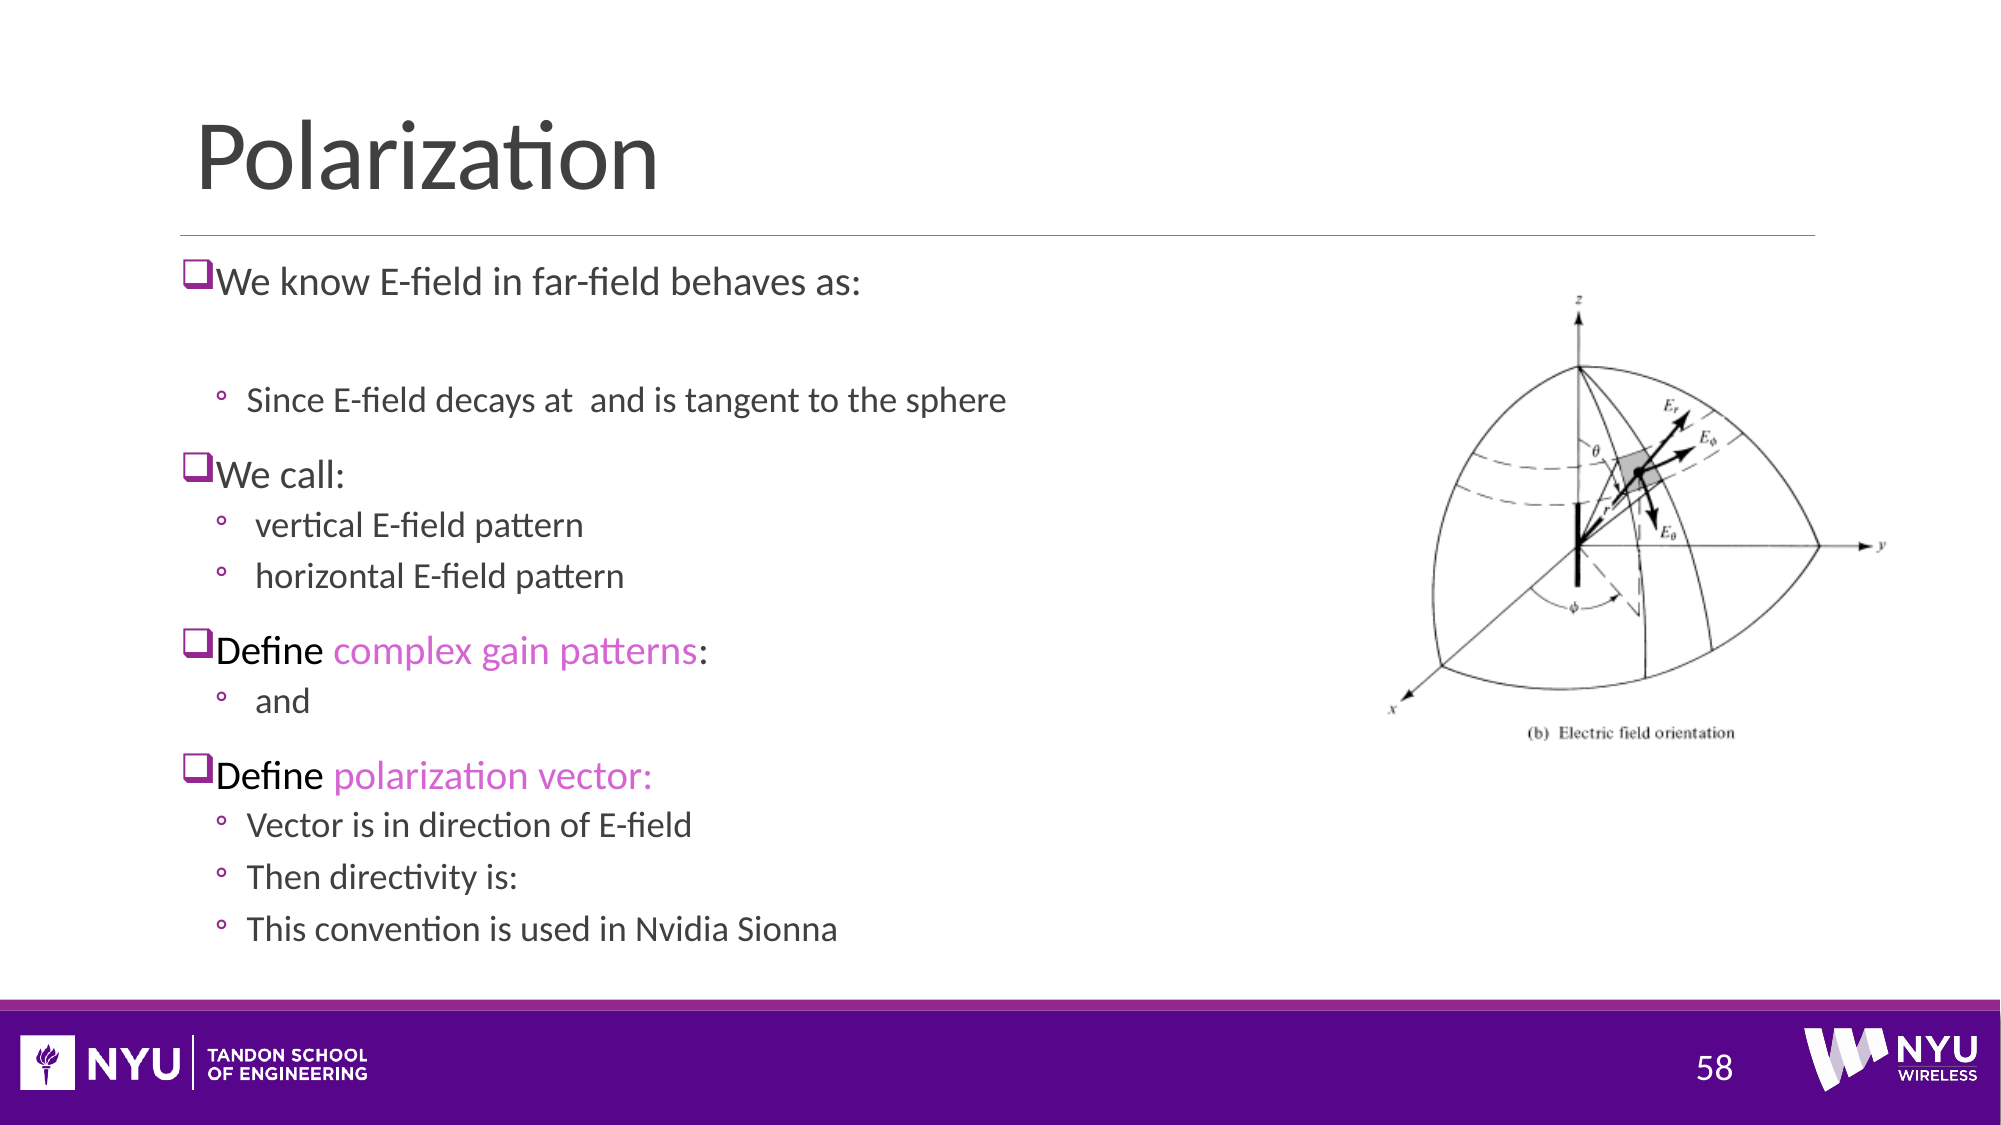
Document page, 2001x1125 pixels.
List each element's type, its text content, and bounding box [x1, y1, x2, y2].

slide_number 58 [1533, 1035, 1749, 1096]
title Polarization [180, 47, 1830, 218]
picture [1313, 271, 1929, 741]
